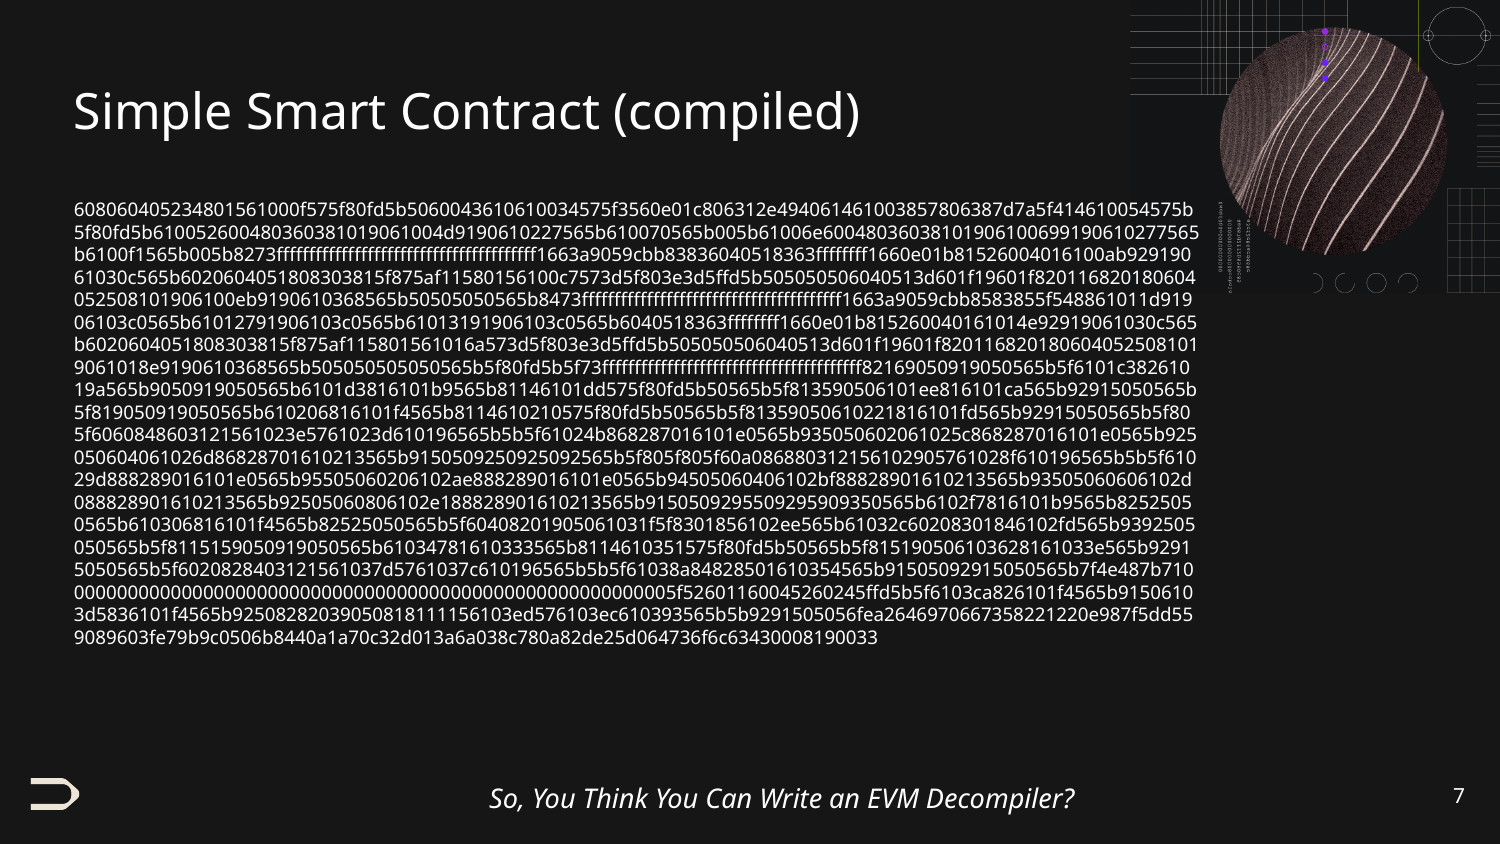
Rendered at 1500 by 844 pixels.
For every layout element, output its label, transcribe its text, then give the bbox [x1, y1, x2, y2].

list 608060405234801561000f575f80fd5b5060043610610034575f3560e01c806312e494061461003857806387d7a5f414610054575b5f80fd5b610052600480360381019061004d9190610227565b610070565b005b61006e60048036038101906100699190610277565b6100f1565b005b8273ffffffffffffffffffffffffffffffffffffffff1663a9059cbb83836040518363ffffffff1660e01b81526004016100ab92919061030c565b6020604051808303815f875af11580156100c7573d5f803e3d5ffd5b505050506040513d601f19601f820116820180604052508101906100eb9190610368565b50505050565b8473ffffffffffffffffffffffffffffffffffffffff1663a9059cbb8583855f548861011d91906103c0565b61012791906103c0565b61013191906103c0565b6040518363ffffffff1660e01b815260040161014e92919061030c565b6020604051808303815f875af115801561016a573d5f803e3d5ffd5b505050506040513d601f19601f8201168201806040525081019061018e9190610368565b505050505050565b5f80fd5b5f73ffffffffffffffffffffffffffffffffffffffff82169050919050565b5f6101c38261019a565b9050919050565b6101d3816101b9565b81146101dd575f80fd5b50565b5f813590506101ee816101ca565b92915050565b5f819050919050565b610206816101f4565b8114610210575f80fd5b50565b5f81359050610221816101fd565b92915050565b5f805f6060848603121561023e5761023d610196565b5b5f61024b868287016101e0565b935050602061025c868287016101e0565b925050604061026d86828701610213565b9150509250925092565b5f805f805f60a086880312156102905761028f610196565b5b5f61029d888289016101e0565b95505060206102ae888289016101e0565b94505060406102bf88828901610213565b93505060606102d088828901610213565b92505060806102e188828901610213565b9150509295509295909350565b6102f7816101b9565b82525050565b610306816101f4565b82525050565b5f60408201905061031f5f8301856102ee565b61032c60208301846102fd565b9392505050565b5f8115159050919050565b61034781610333565b8114610351575f80fd5b50565b5f815190506103628161033e565b92915050565b5f6020828403121561037d5761037c610196565b5b5f61038a84828501610354565b91505092915050565b7f4e487b71000000000000000000000000000000000000000000000000000000005f52601160045260245ffd5b5f6103ca826101f4565b91506103d5836101f4565b92508282039050818111156103ed576103ec610393565b5b9291505056fea2646970667358221220e987f5dd559089603fe79b9c0506b8440a1a70c32d013a6a038c780a82de25d064736f6c63430008190033 [58, 183, 1214, 661]
picture [22, 761, 88, 827]
title Simple Smart Contract (compiled) [58, 64, 930, 183]
picture [1130, 0, 1500, 294]
slide_number ‹#› [1389, 764, 1480, 830]
